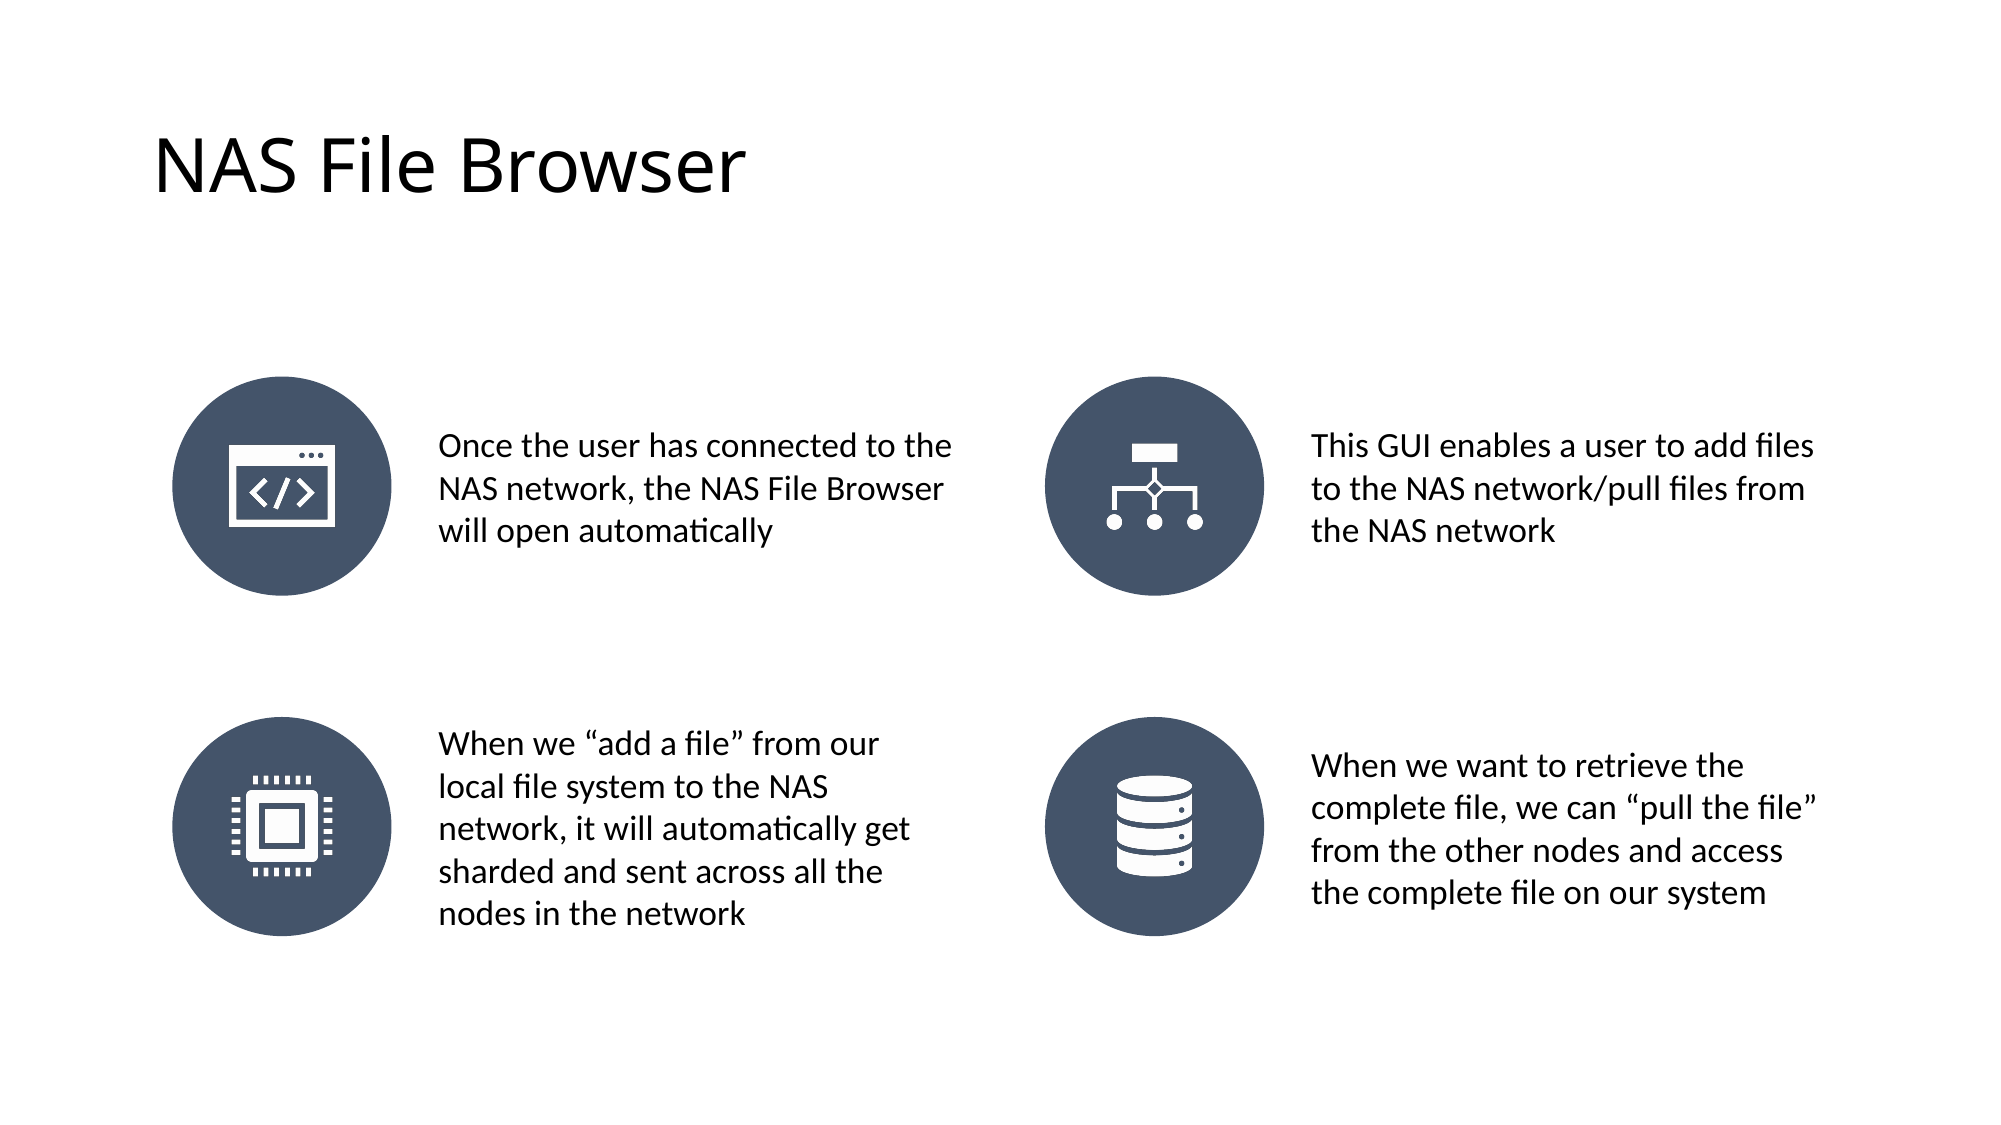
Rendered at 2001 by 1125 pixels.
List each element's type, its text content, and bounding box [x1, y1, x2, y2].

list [137, 299, 1863, 1014]
title NAS File Browser [137, 59, 1863, 278]
